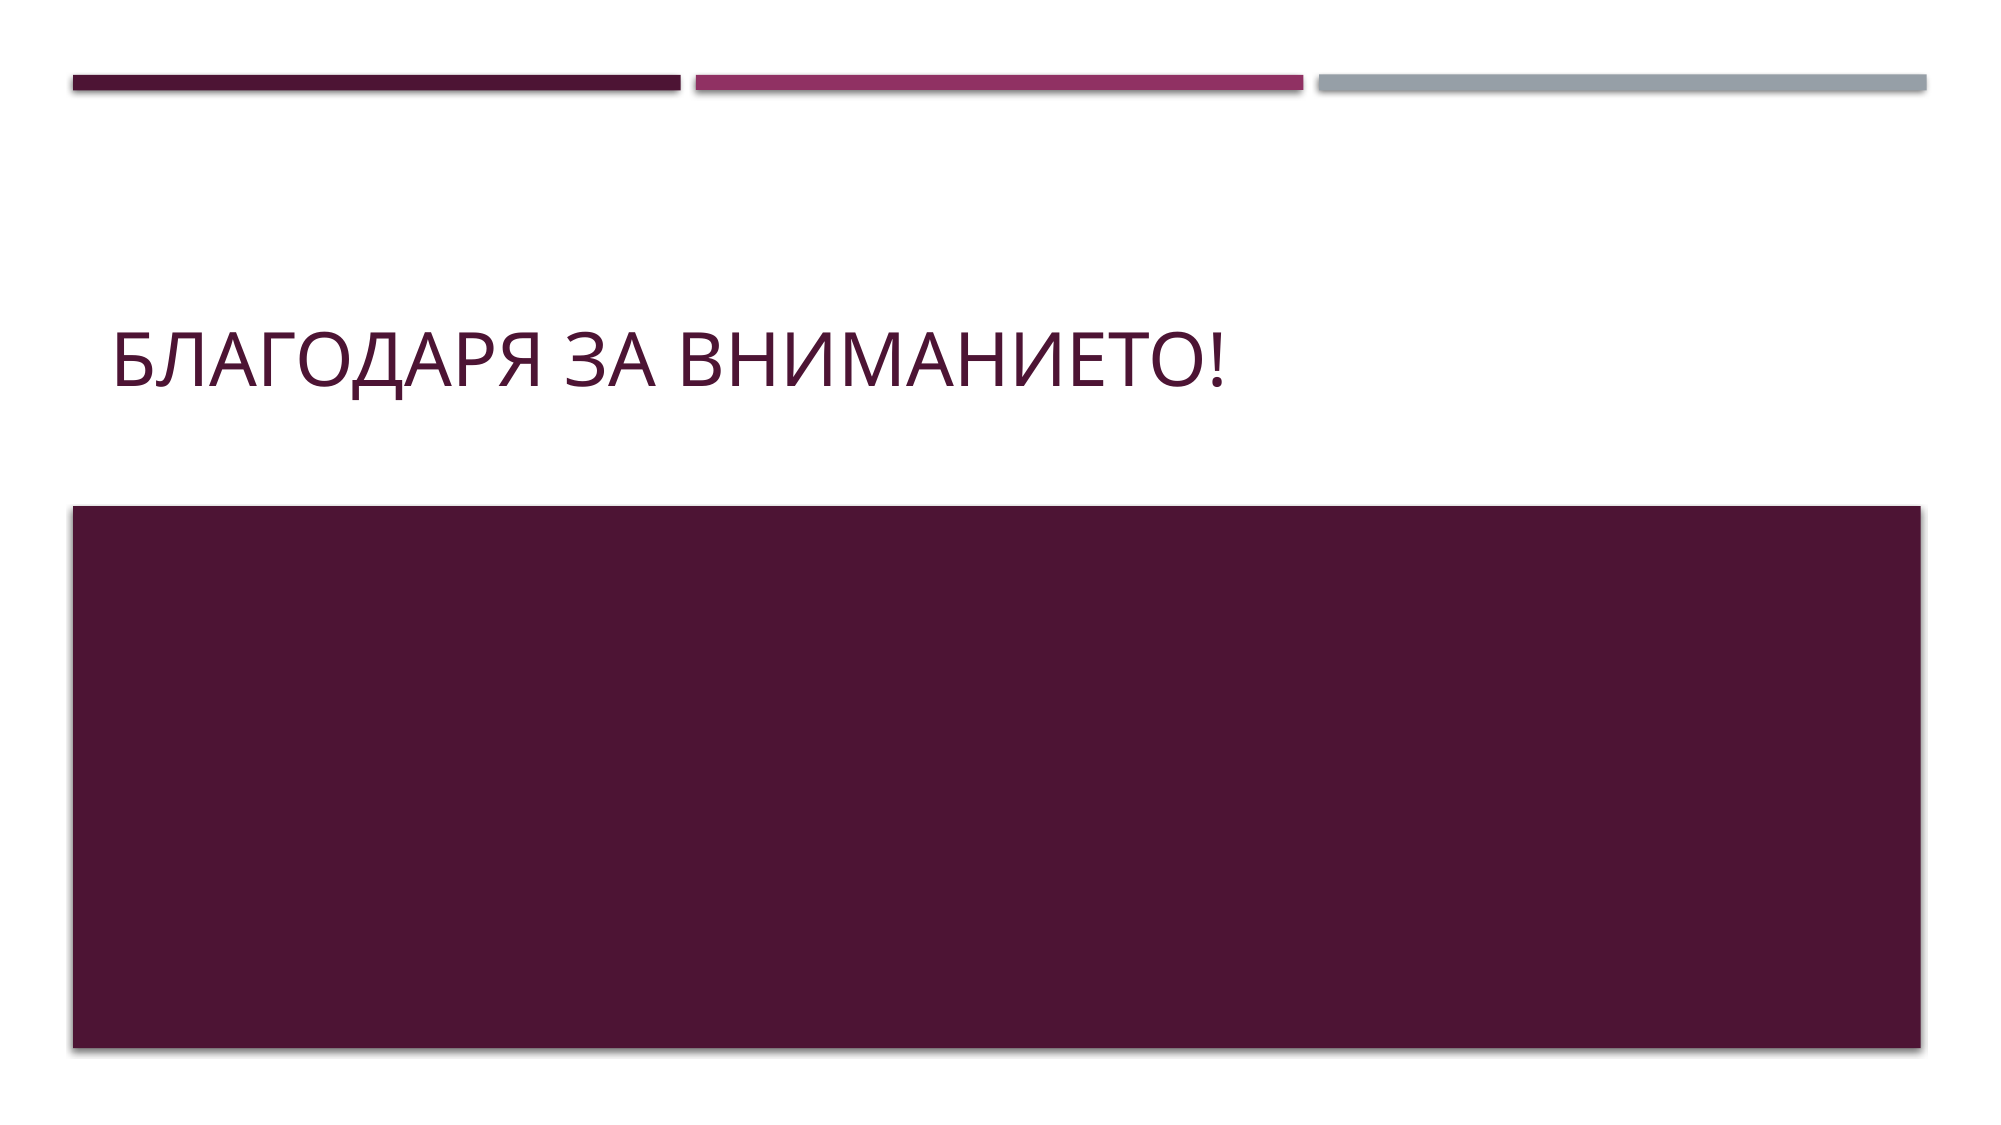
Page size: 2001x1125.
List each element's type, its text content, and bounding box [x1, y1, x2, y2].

title Благодаря за вниманието! [95, 167, 1899, 410]
